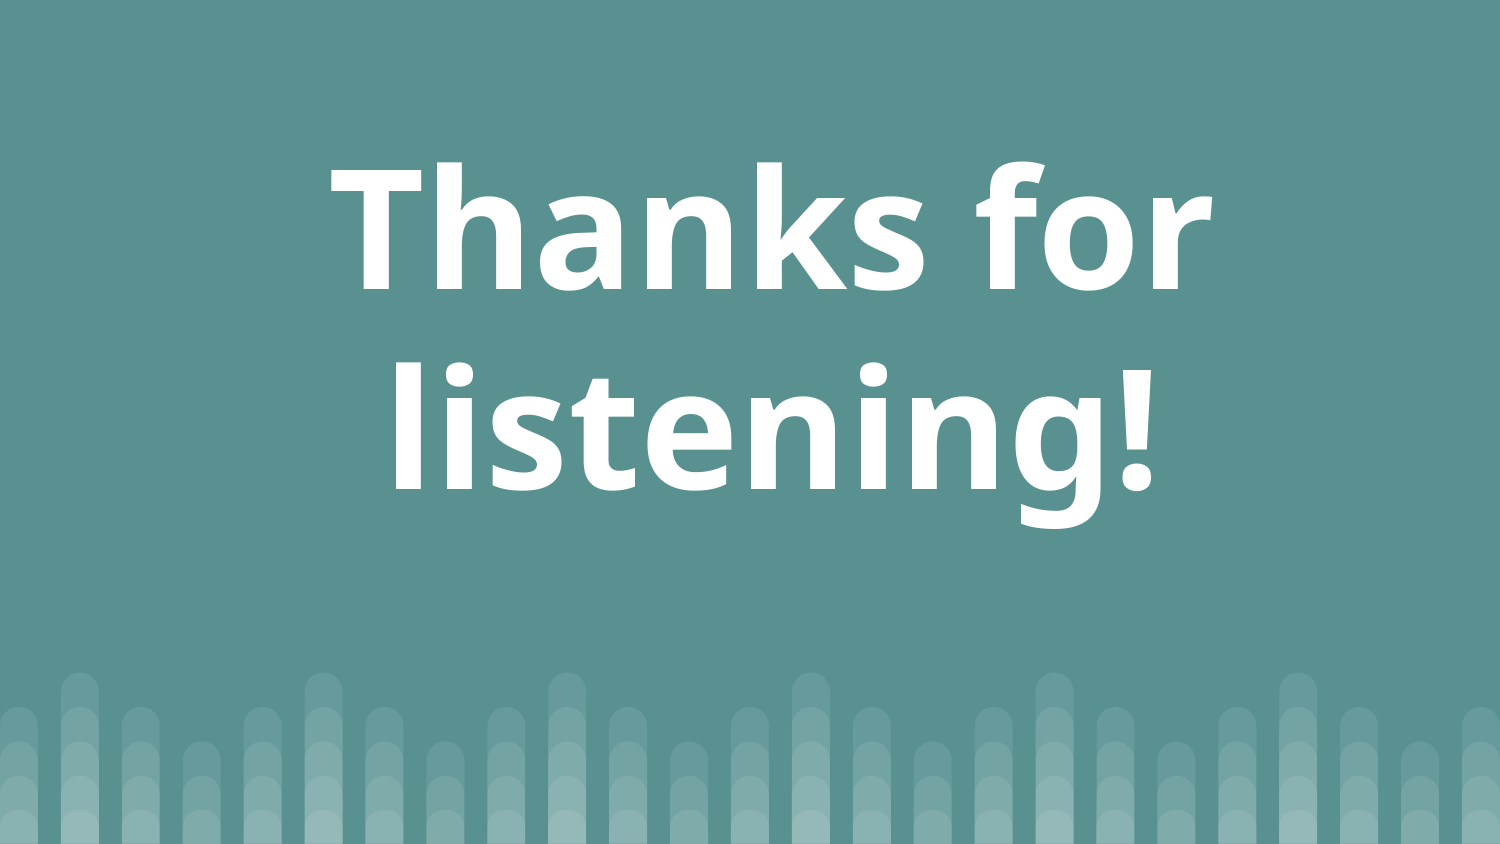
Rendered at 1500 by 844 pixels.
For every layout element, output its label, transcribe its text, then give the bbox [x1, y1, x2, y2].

title Thanks for listening! [227, 126, 1318, 519]
